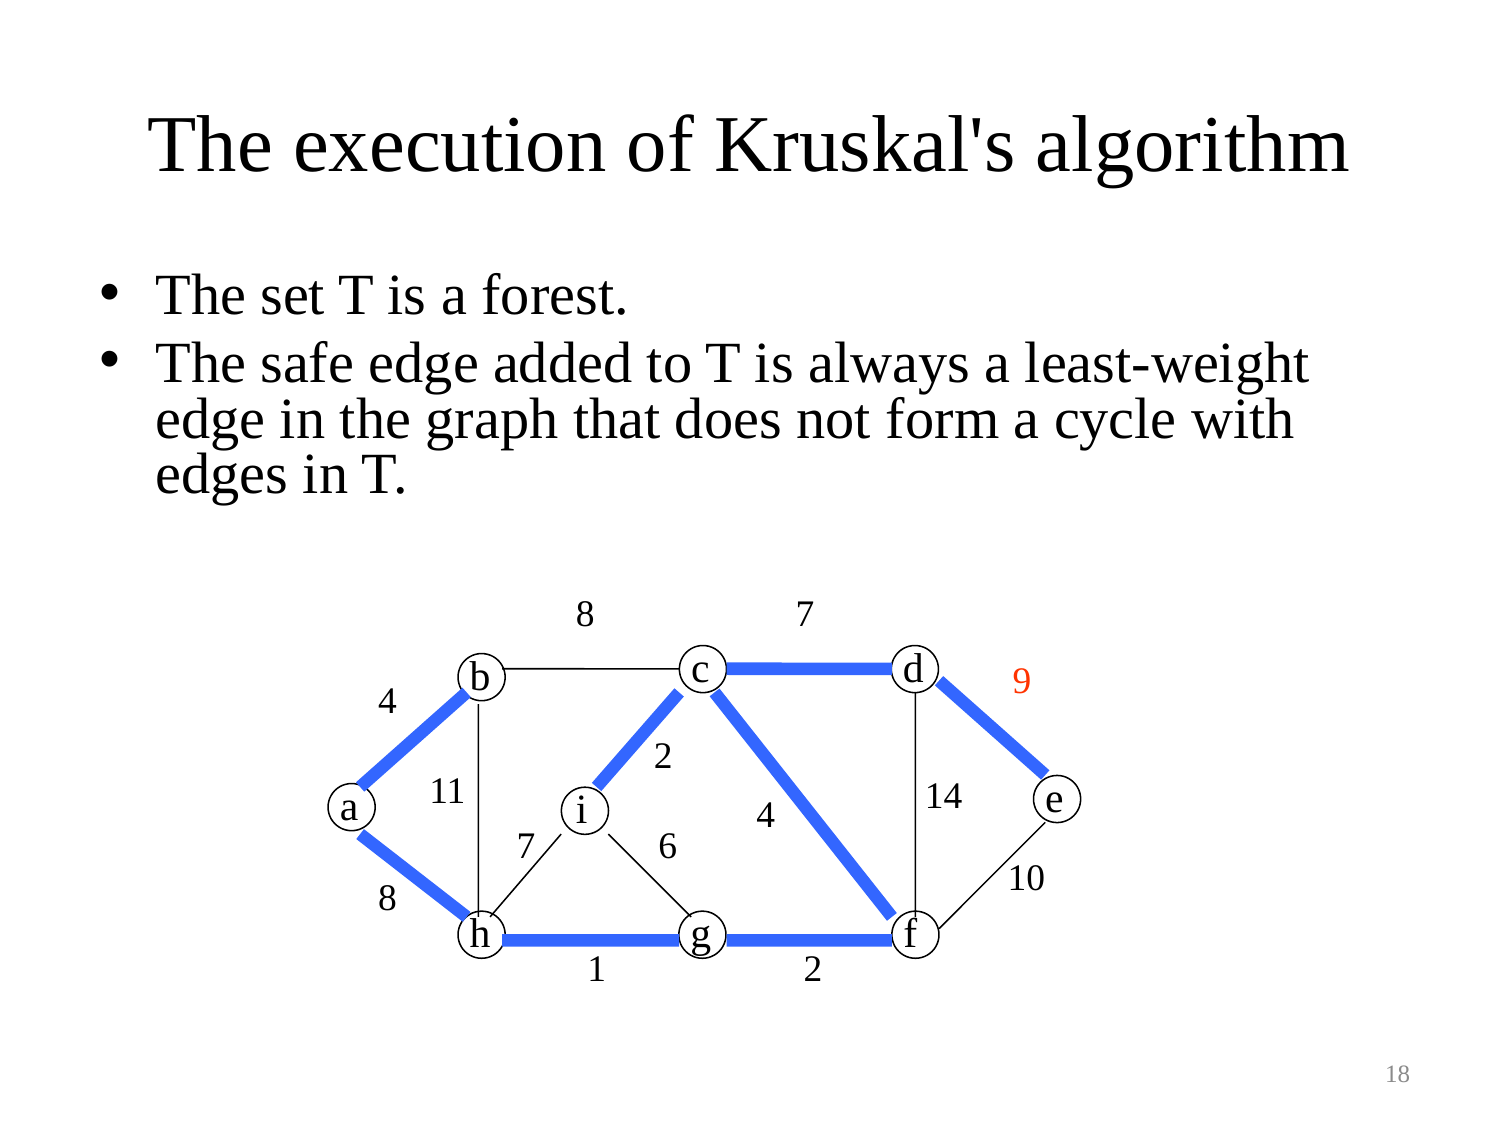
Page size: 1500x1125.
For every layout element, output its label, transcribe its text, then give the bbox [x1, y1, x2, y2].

title The execution of Kruskal's algorithm [75, 45, 1425, 233]
slide_number 18 [1074, 1042, 1425, 1103]
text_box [324, 581, 1081, 1012]
list The set T is a forest. The safe edge added to T is always a least-weight edge in the graph that does not form a cycle with edges in T. [75, 262, 1425, 1005]
